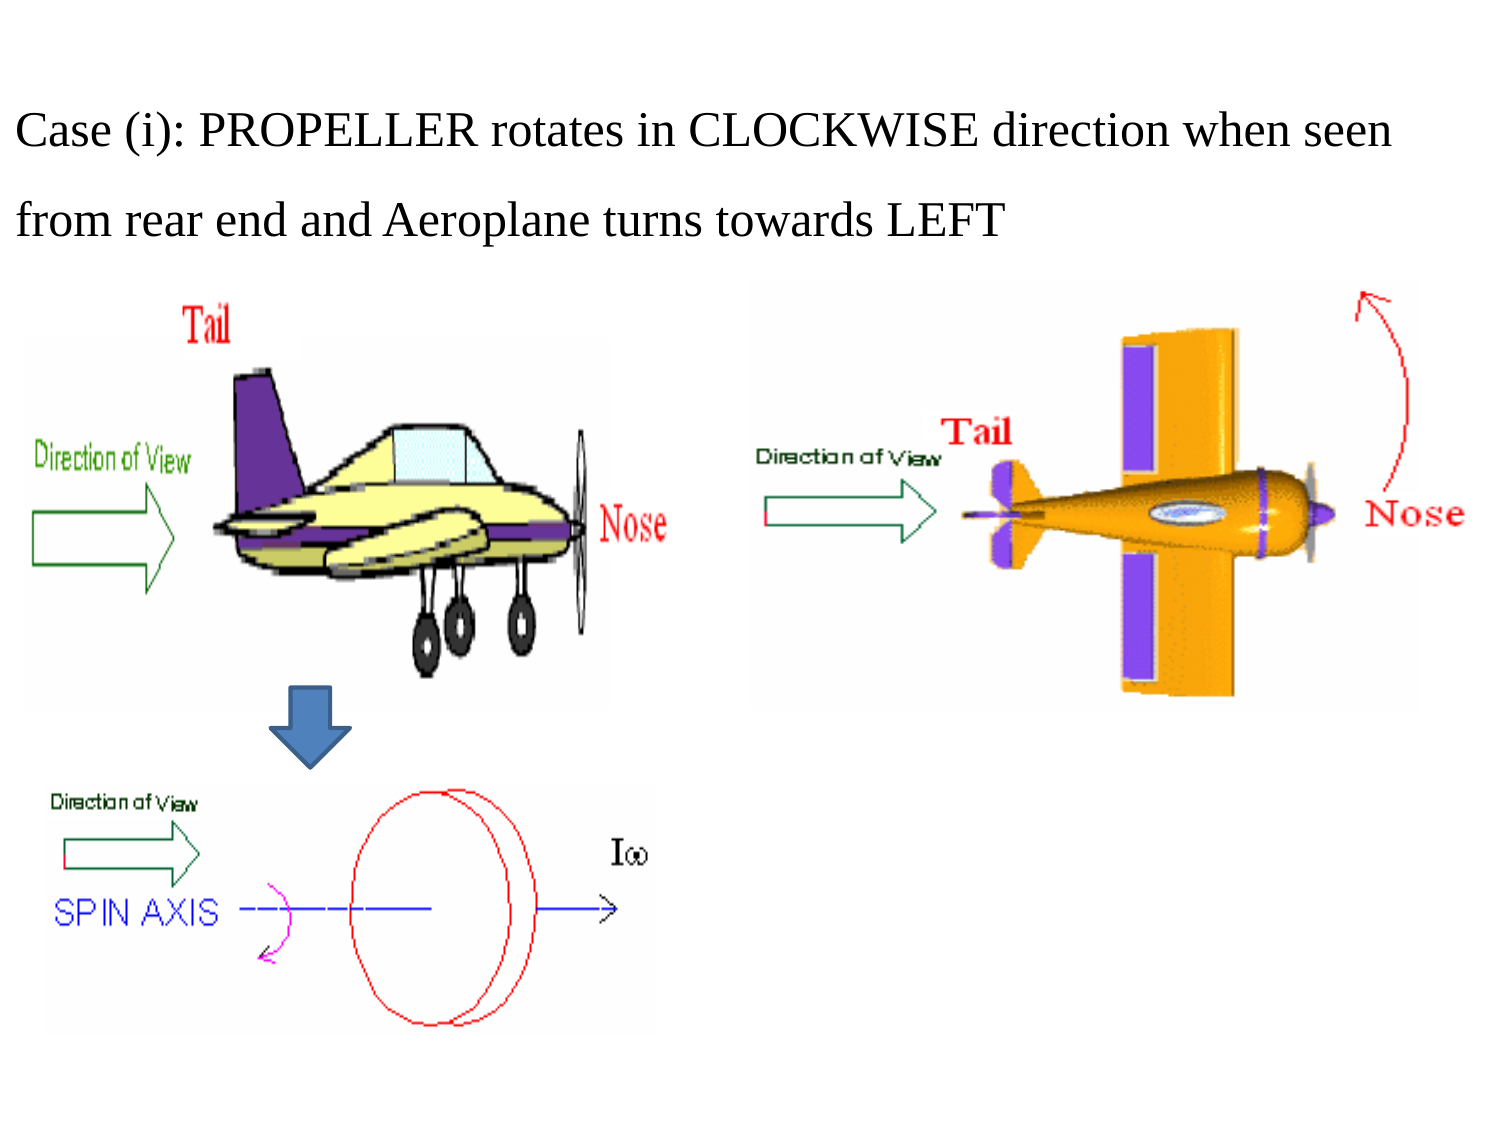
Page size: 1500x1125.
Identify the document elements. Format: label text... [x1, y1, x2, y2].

title Case (i): PROPELLER rotates in CLOCKWISE direction when seen from rear end and Aeroplane turns towards LEFT [0, 50, 1500, 263]
text_box [268, 719, 352, 770]
picture [44, 774, 656, 1036]
picture [749, 279, 1476, 710]
picture [24, 279, 676, 710]
